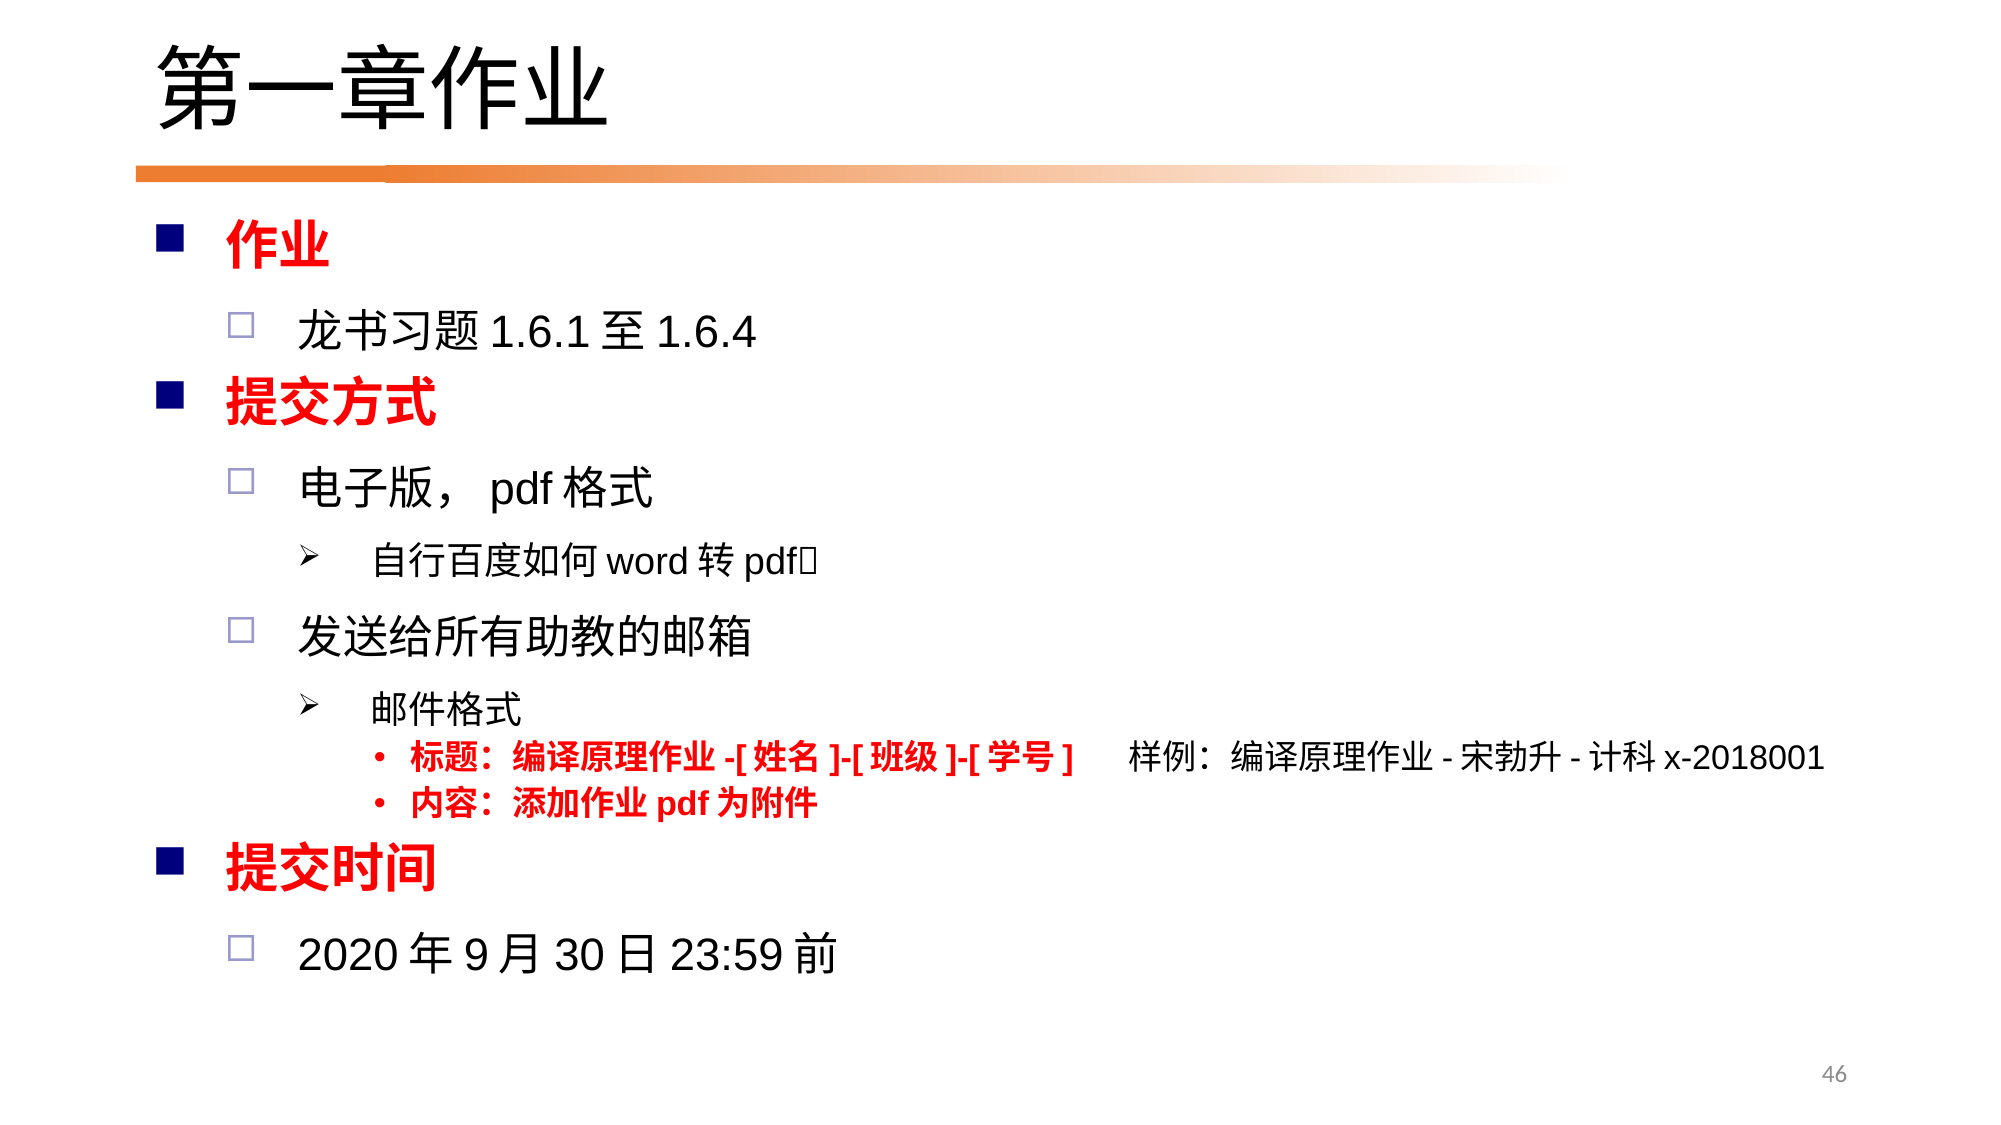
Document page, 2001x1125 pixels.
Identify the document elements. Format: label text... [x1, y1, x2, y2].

title 第一章作业 [138, 25, 1810, 160]
slide_number 46 [1412, 1042, 1863, 1103]
list 作业 龙书习题1.6.1至1.6.4 提交方式 电子版，pdf格式 自行百度如何word转pdf 发送给所有助教的邮箱 邮件格式 标题：编译原理作业-[姓名]-[班级]-[学号] 样例：编译原理作业-宋勃升-计科x-2018001 内容：添加作业pdf为附件 提交时间 2020年9月30日23:59前 [137, 211, 1863, 1018]
